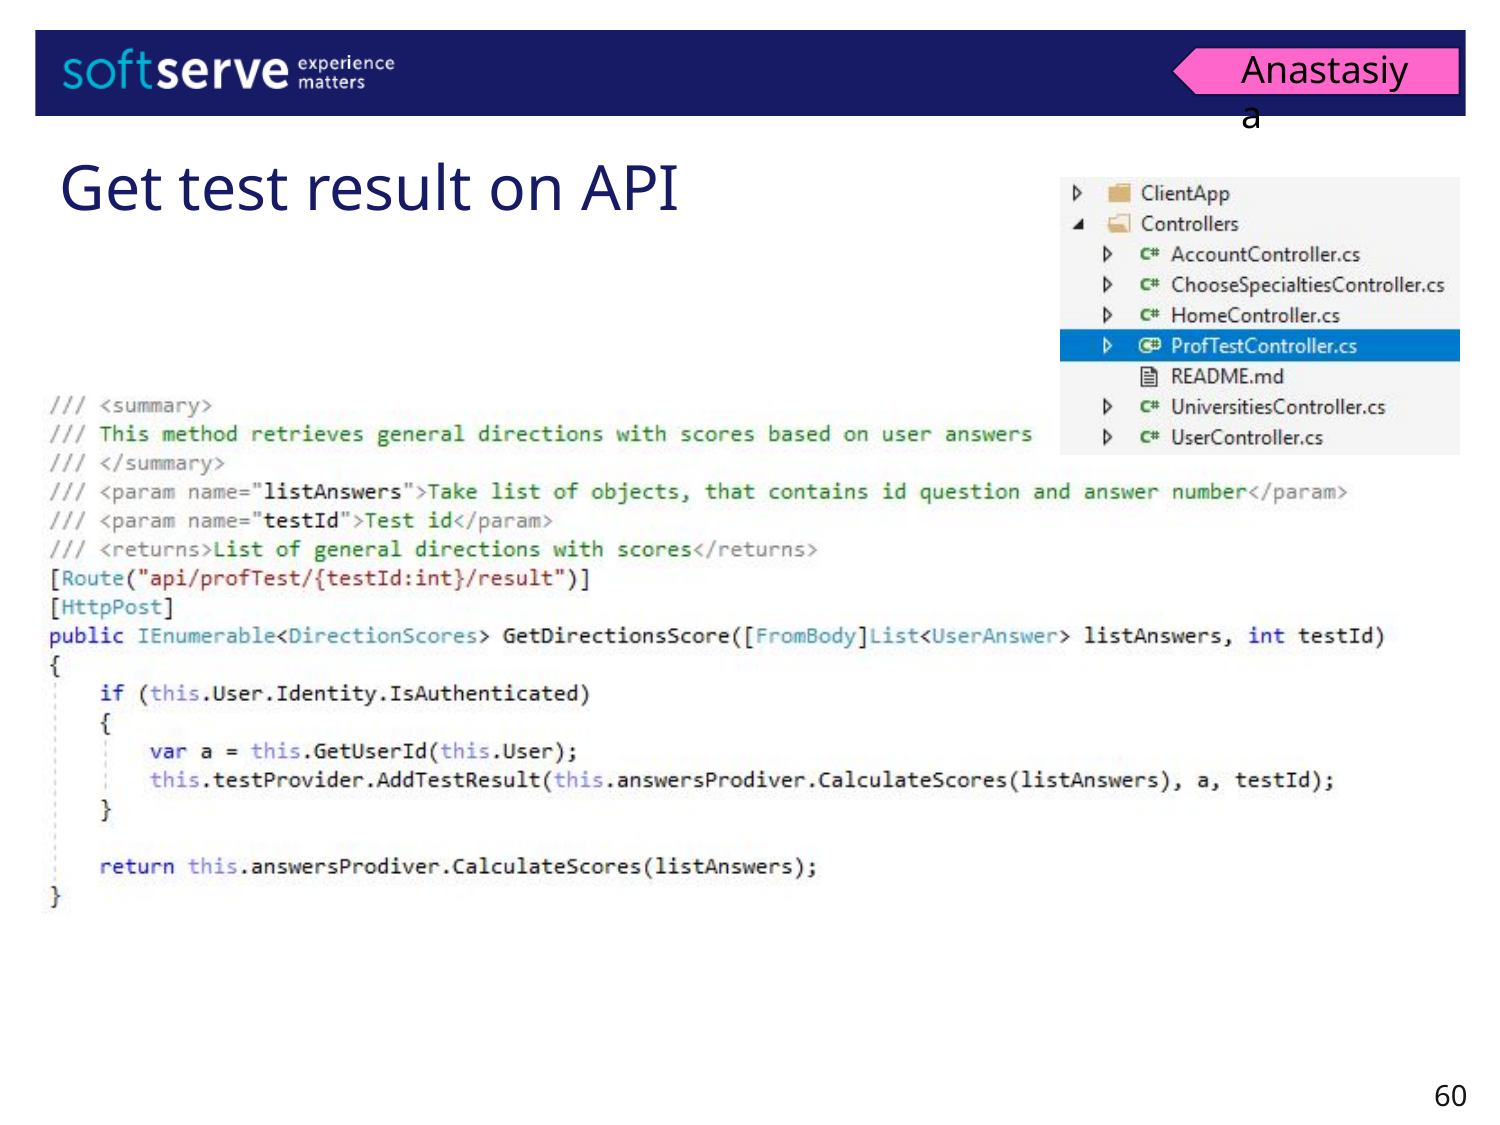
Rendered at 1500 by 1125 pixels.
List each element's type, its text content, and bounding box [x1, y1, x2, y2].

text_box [1171, 38, 1460, 100]
picture [42, 177, 1460, 919]
subtitle Get test result on API [44, 148, 1255, 224]
slide_number 60 [1419, 1070, 1500, 1125]
